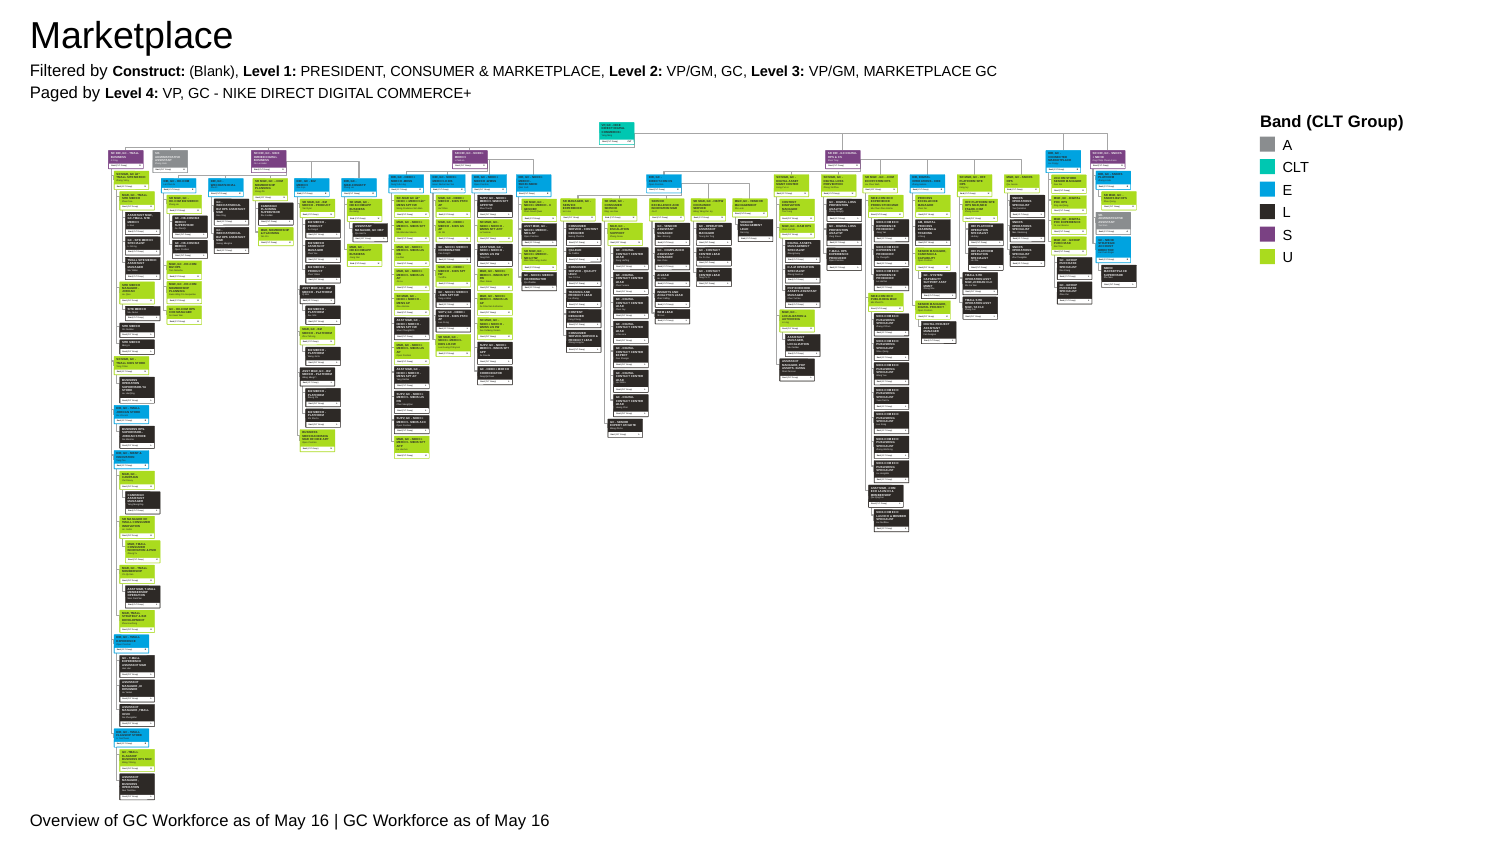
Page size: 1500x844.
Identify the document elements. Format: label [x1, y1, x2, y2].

text_box [99, 655, 155, 678]
text_box [0, 0, 1455, 410]
text_box [1051, 216, 1087, 235]
text_box [0, 281, 236, 305]
text_box [874, 268, 909, 291]
text_box [119, 704, 155, 727]
text_box [112, 191, 155, 211]
text_box [87, 679, 155, 703]
text_box [1095, 212, 1131, 235]
text_box [1090, 150, 1126, 169]
text_box [912, 272, 957, 299]
text_box [119, 773, 155, 800]
text_box [566, 330, 602, 353]
text_box [111, 425, 155, 449]
text_box [114, 728, 149, 748]
text_box [962, 296, 998, 320]
text_box [1045, 150, 1081, 173]
text_box [0, 429, 430, 469]
text_box [88, 491, 161, 515]
text_box [112, 471, 155, 490]
text_box [65, 516, 171, 539]
text_box [962, 272, 998, 295]
text_box [1036, 257, 1137, 288]
text_box [119, 610, 155, 633]
picture [113, 419, 150, 425]
text_box [1095, 236, 1131, 263]
text_box [117, 585, 161, 609]
text_box [874, 436, 909, 459]
text_box [435, 334, 471, 357]
text_box [477, 342, 513, 365]
text_box [915, 300, 951, 320]
text_box [14, 809, 1485, 830]
text_box [1088, 170, 1131, 190]
text_box [0, 388, 350, 428]
text_box [108, 150, 144, 169]
text_box [477, 366, 513, 385]
text_box [98, 749, 155, 772]
text_box [1057, 281, 1093, 305]
text_box [394, 415, 430, 434]
text_box [119, 323, 155, 338]
text_box [299, 367, 335, 387]
text_box [394, 390, 430, 414]
text_box [119, 565, 155, 584]
text_box [613, 345, 649, 368]
text_box [874, 411, 909, 434]
text_box [298, 347, 341, 366]
text_box [159, 195, 202, 214]
picture [113, 464, 150, 470]
text_box [1051, 236, 1087, 256]
text_box [779, 309, 815, 333]
text_box [114, 634, 149, 654]
text_box [613, 394, 649, 417]
text_box [1259, 112, 1485, 265]
text_box [874, 460, 909, 483]
text_box [868, 293, 904, 312]
text_box [868, 484, 904, 508]
text_box [119, 339, 155, 355]
text_box [299, 326, 335, 345]
text_box [957, 174, 993, 197]
text_box [613, 370, 649, 393]
text_box [114, 356, 149, 375]
text_box [41, 540, 195, 564]
text_box [607, 418, 643, 438]
text_box [110, 376, 155, 404]
text_box [106, 170, 149, 190]
text_box [161, 178, 197, 194]
text_box [865, 509, 909, 532]
text_box [152, 150, 188, 173]
